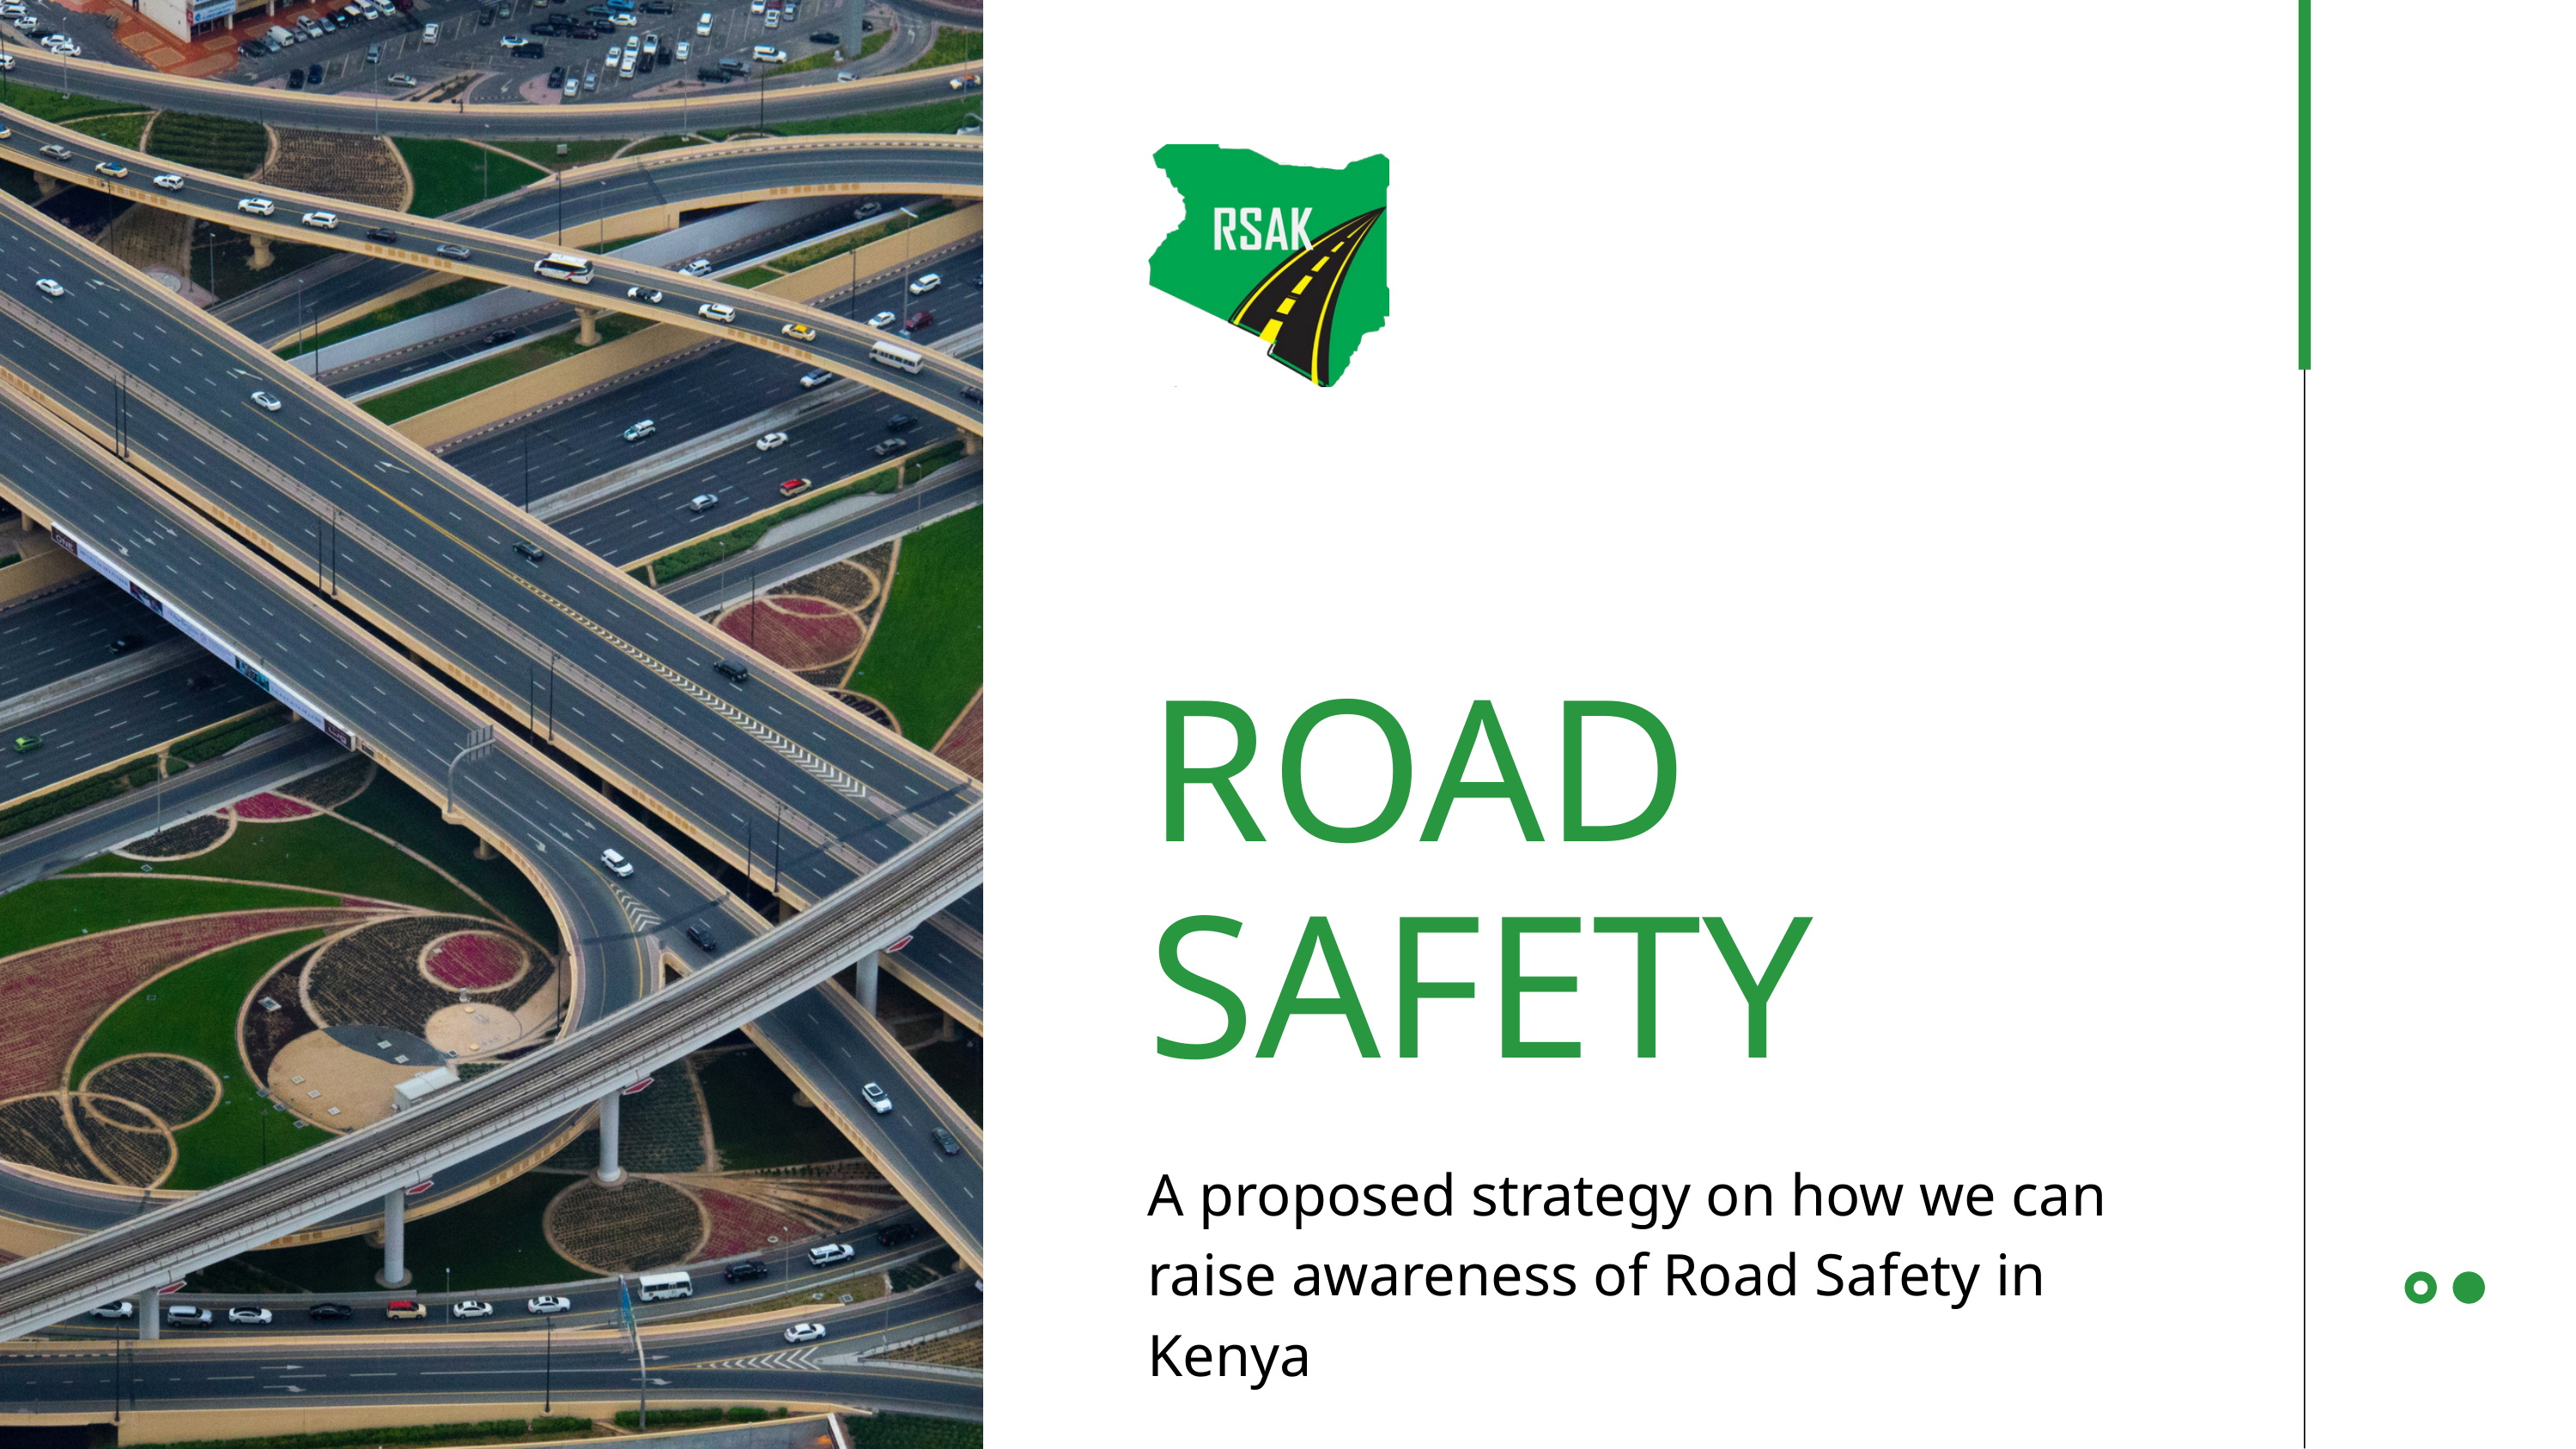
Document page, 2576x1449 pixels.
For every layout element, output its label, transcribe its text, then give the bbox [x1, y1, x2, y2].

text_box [2404, 1271, 2486, 1304]
text_box A proposed strategy on how we can raise awareness of Road Safety in Kenya [1147, 1147, 2140, 1388]
picture [0, 0, 983, 1449]
text_box [2298, 0, 2312, 370]
picture [1147, 144, 1390, 387]
text_box ROAD SAFETY [1147, 664, 2102, 1098]
